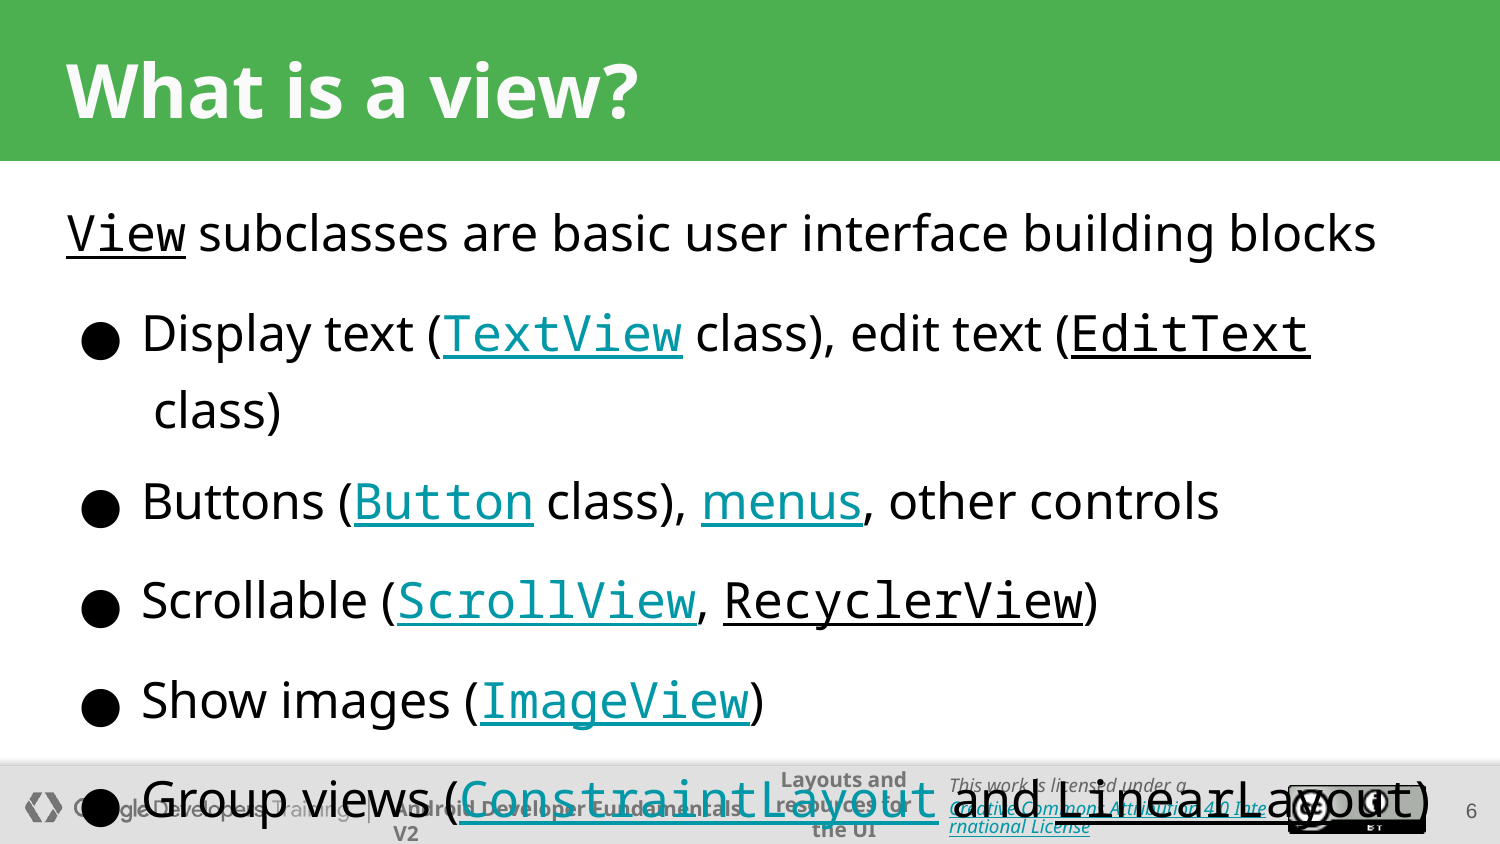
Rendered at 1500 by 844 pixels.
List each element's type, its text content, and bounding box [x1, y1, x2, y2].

picture [0, 161, 1500, 844]
title What is a view? [51, 28, 1449, 122]
list View subclasses are basic user interface building blocks Display text (TextView class), edit text (EditText class) Buttons (Button class), menus, other controls Scrollable (ScrollView, RecyclerView) Show images (ImageView) Group views (ConstraintLayout and LinearLayout) [51, 176, 1449, 743]
slide_number ‹#› [1402, 777, 1493, 842]
